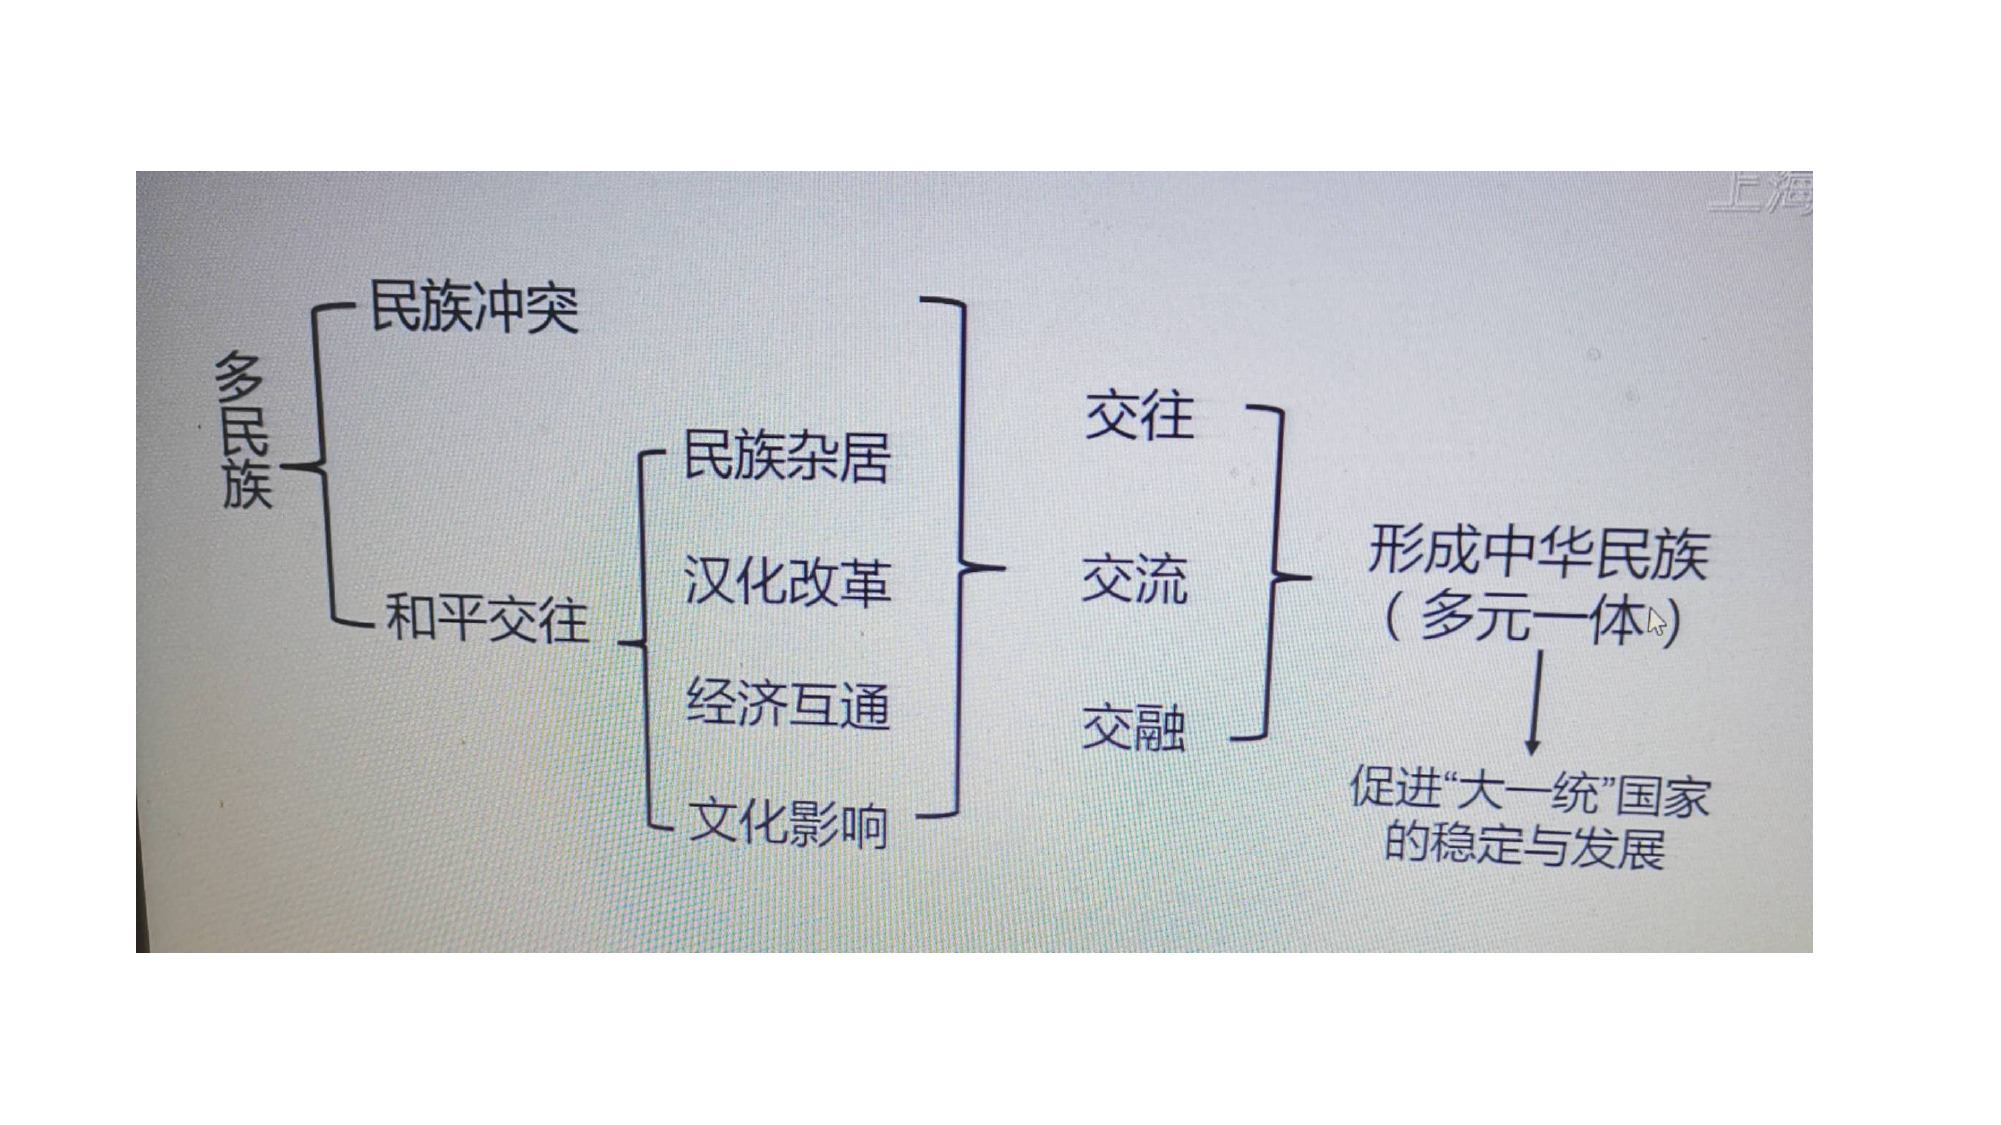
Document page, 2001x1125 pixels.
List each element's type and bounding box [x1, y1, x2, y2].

list [136, 171, 1813, 953]
